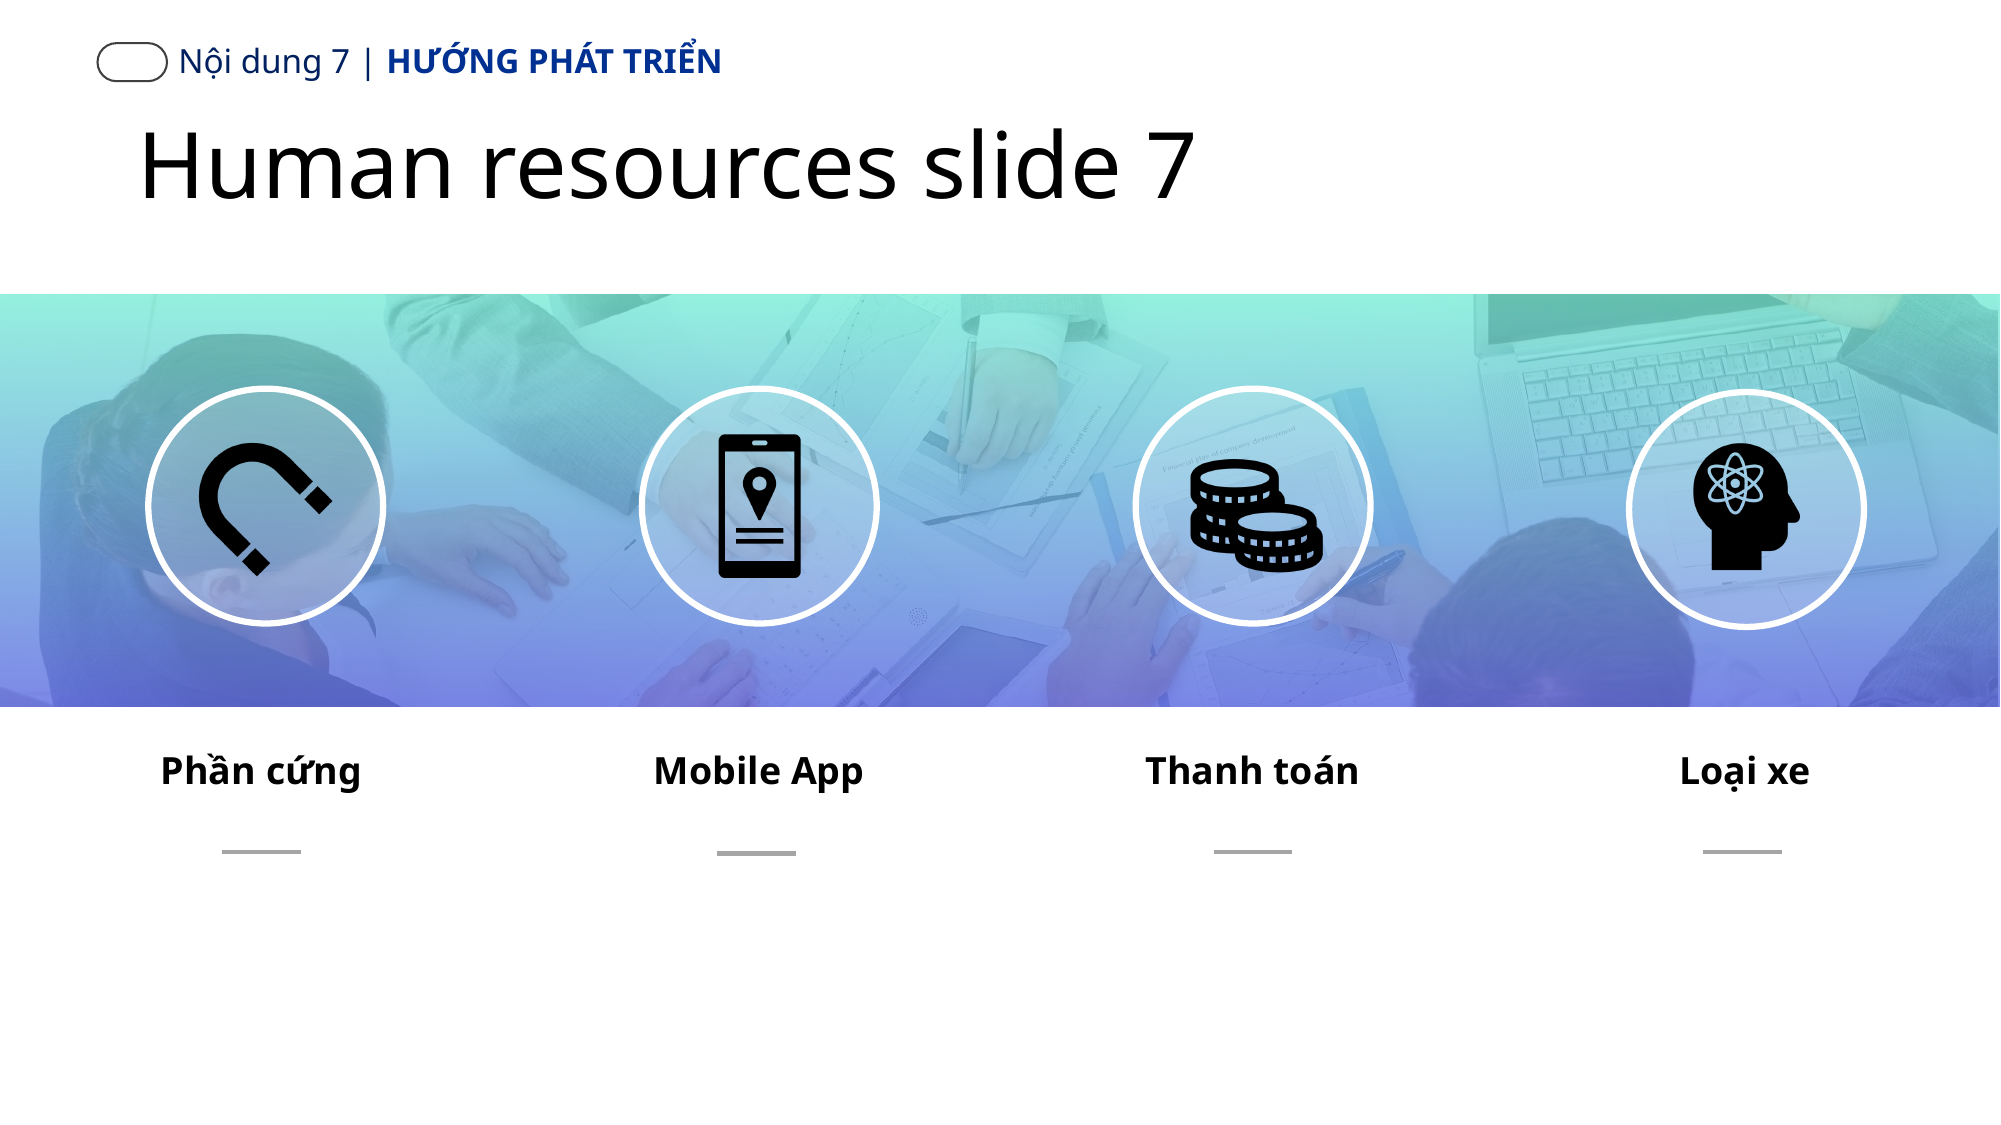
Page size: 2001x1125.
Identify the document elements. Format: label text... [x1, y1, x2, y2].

text_box Phần cứng [160, 747, 363, 793]
text_box Loại xe [1679, 747, 1811, 793]
title Human resources slide 7 [137, 59, 1863, 278]
text_box [96, 42, 134, 83]
text_box Nội dung 7 | HƯỚNG PHÁT TRIỂN [134, 40, 723, 121]
picture [0, 294, 1998, 707]
text_box Thanh toán [1145, 747, 1361, 793]
text_box Mobile App [653, 747, 865, 793]
